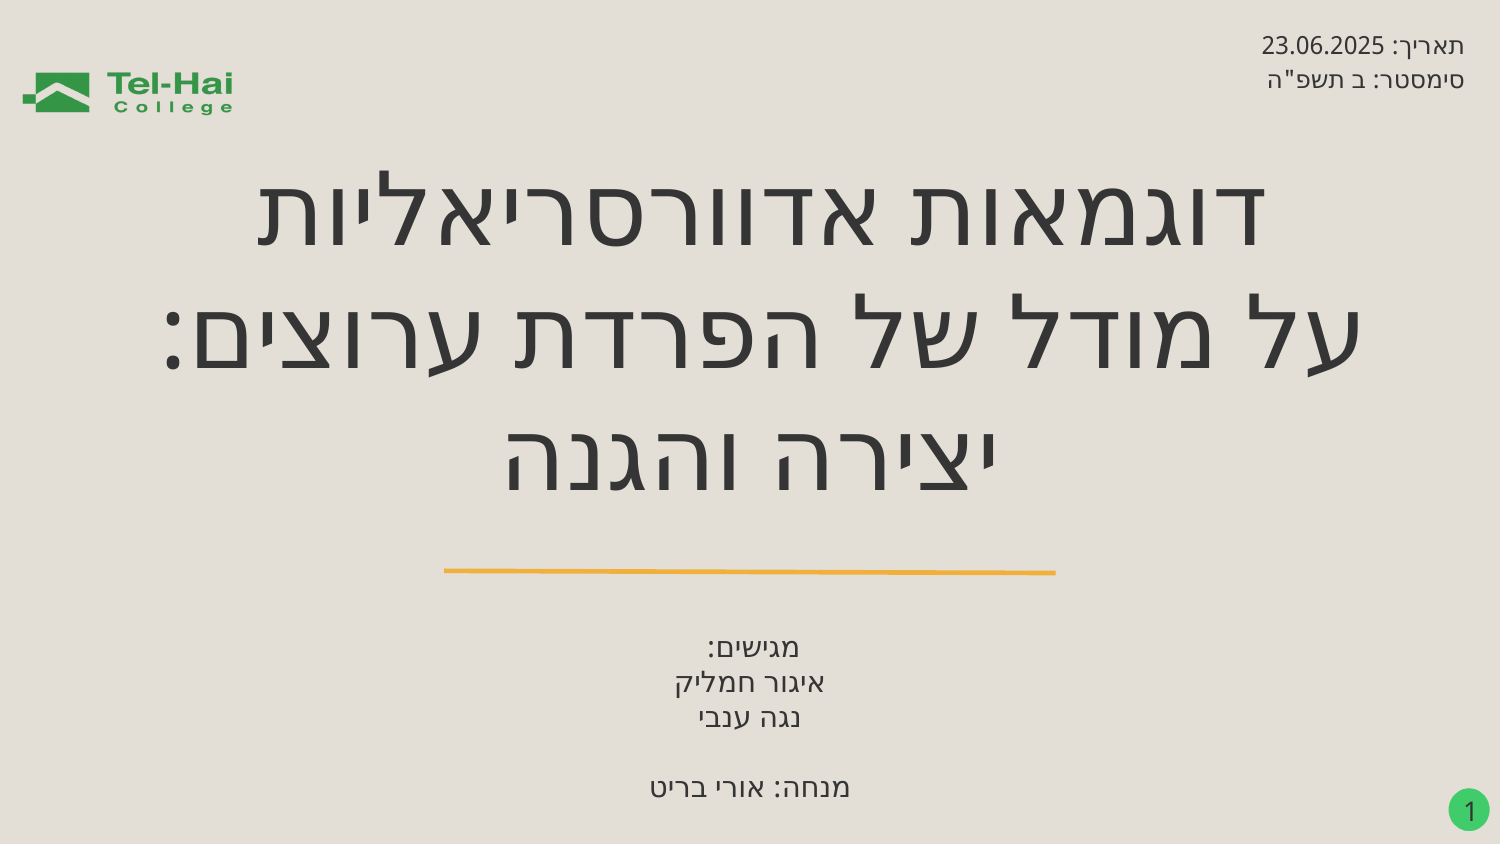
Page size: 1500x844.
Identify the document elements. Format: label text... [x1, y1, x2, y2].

subtitle תאריך: 23.06.2025 סימסטר: ב תשפ"ה [1125, 9, 1481, 94]
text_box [443, 570, 1056, 574]
title מגישים: איגור חמליק נגה ענבי מנחה: אורי בריט [393, 613, 1107, 769]
picture [0, 0, 256, 185]
slide_number ‹#› [1403, 779, 1494, 844]
title דוגמאות אדוורסריאליות על מודל של הפרדת ערוצים: יצירה והגנה [48, 128, 1452, 536]
